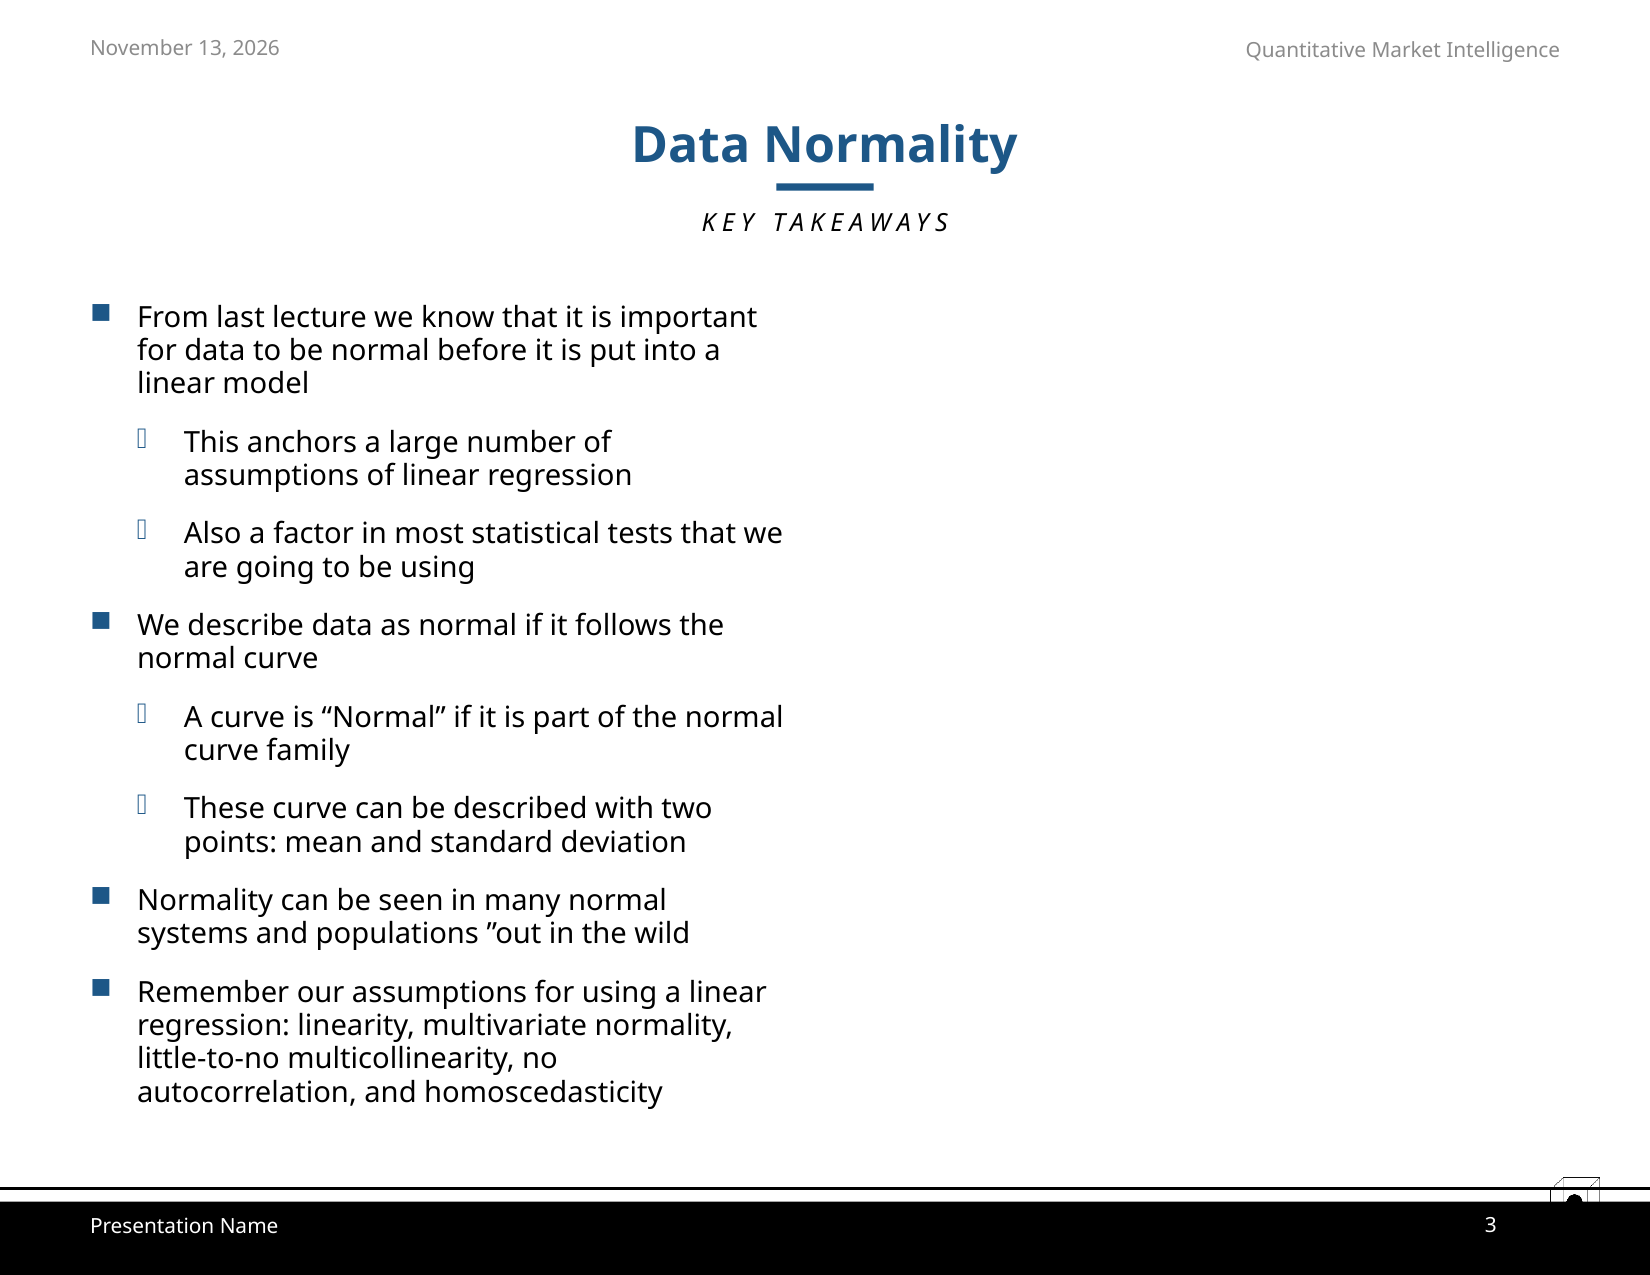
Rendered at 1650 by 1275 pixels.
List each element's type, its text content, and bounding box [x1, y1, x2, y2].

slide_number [75, 26, 447, 71]
title Data Normality [75, 103, 1575, 190]
list From last lecture we know that it is important for data to be normal before it is put into a linear model This anchors a large number of assumptions of linear regression Also a factor in most statistical tests that we are going to be using We describe data as normal if it follows the normal curve A curve is “Normal” if it is part of the normal curve family These curve can be described with two points: mean and standard deviation Normality can be seen in many normal systems and populations ”out in the wild Remember our assumptions for using a linear regression: linearity, multivariate normality, little-to-no multicollinearity, no autocorrelation, and homoscedasticity [75, 293, 801, 1141]
picture [1525, 1152, 1625, 1251]
slide_number 3 [1140, 1209, 1512, 1242]
list KEY TAKEAWAYS [75, 190, 1575, 257]
